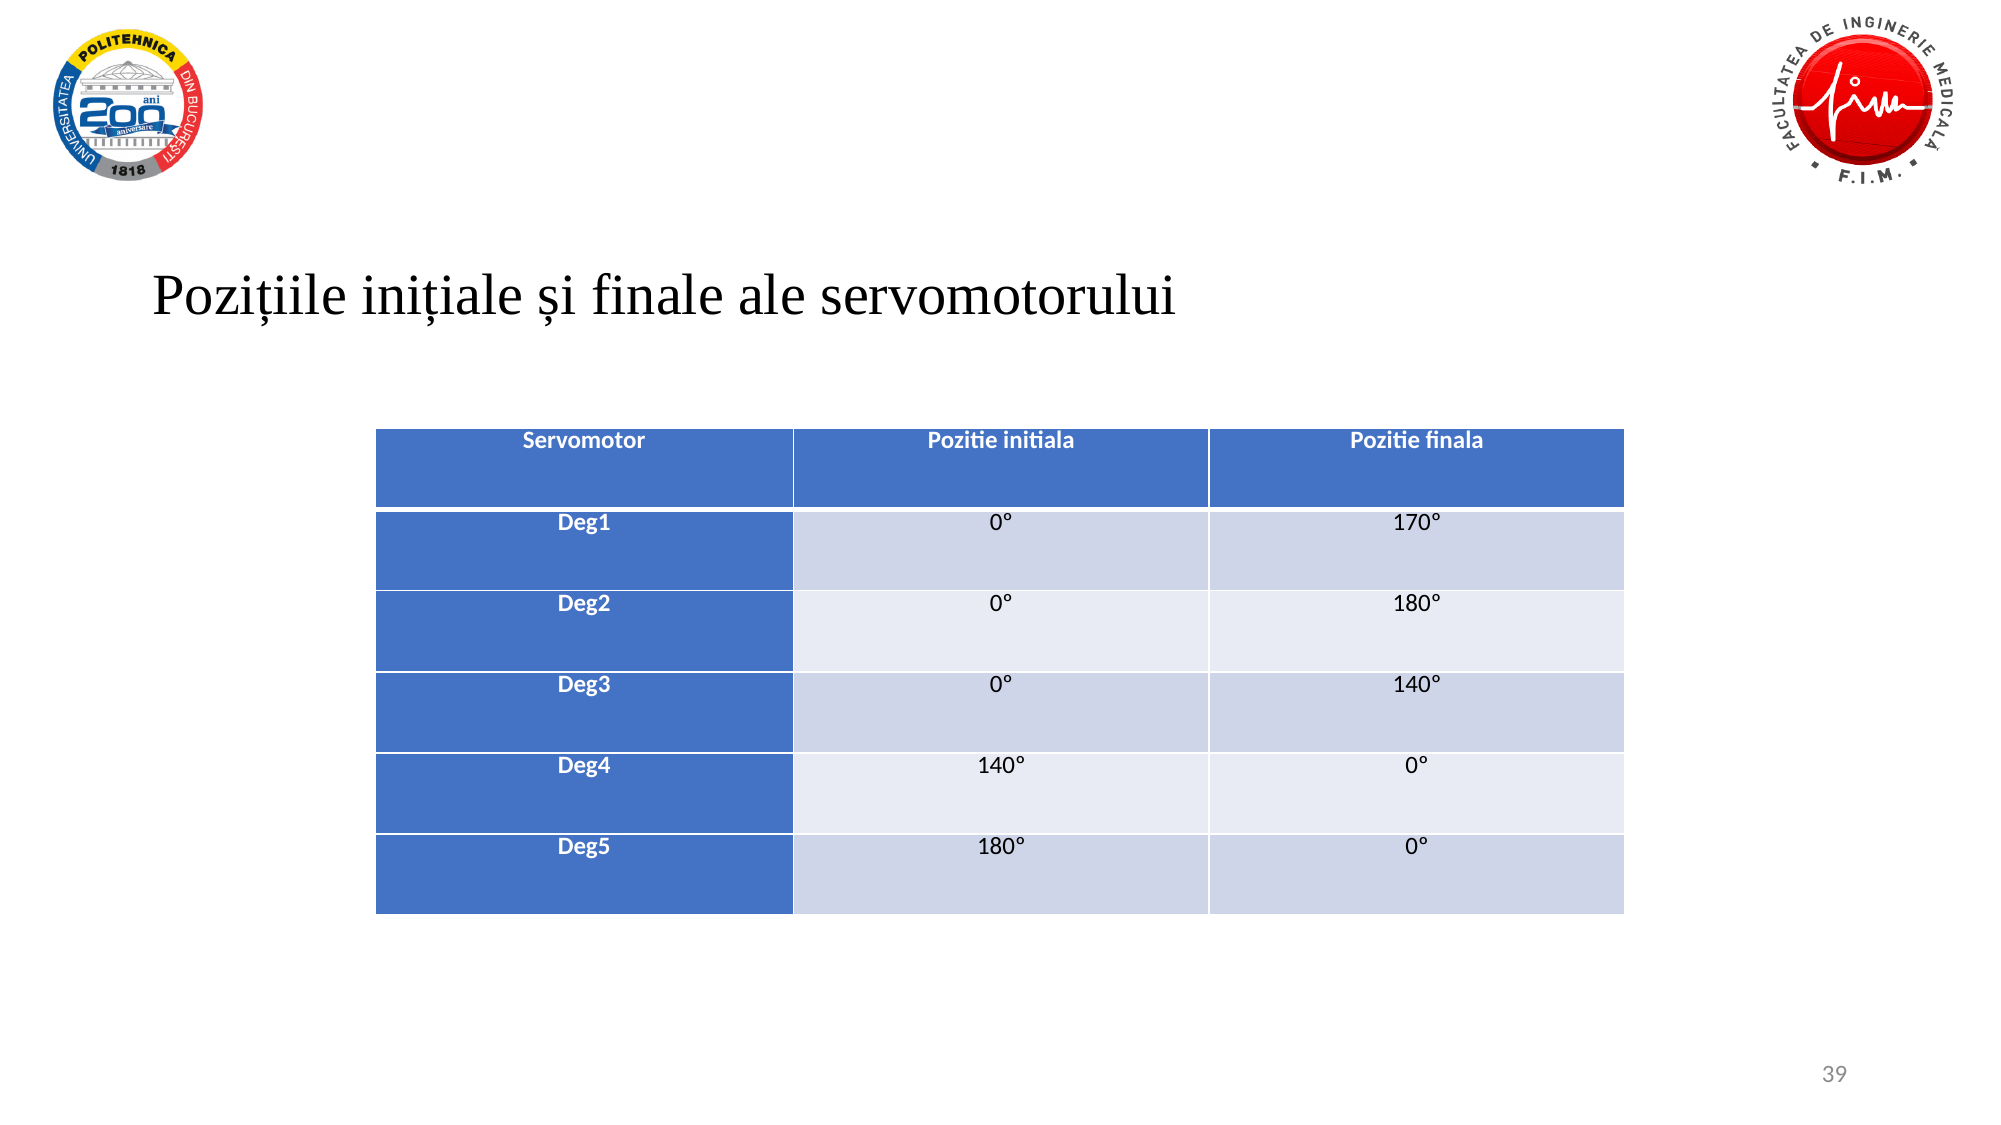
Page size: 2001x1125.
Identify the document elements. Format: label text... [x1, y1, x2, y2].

table_cell 140º [1210, 673, 1624, 752]
table_cell Deg4 [376, 754, 793, 833]
table_cell Deg5 [376, 835, 793, 914]
table_cell 0º [1210, 835, 1624, 914]
table_cell 180º [1210, 591, 1624, 671]
list Pozițiile inițiale și finale ale servomotorului [137, 256, 1863, 971]
table_cell 0º [1210, 754, 1624, 833]
table_header Servomotor [376, 429, 793, 507]
table_cell 0º [794, 673, 1208, 752]
table_cell 180º [794, 835, 1208, 914]
table_cell 0º [794, 512, 1208, 590]
table_cell Deg1 [376, 512, 793, 590]
table_cell 140º [794, 754, 1208, 833]
table_cell 0º [794, 591, 1208, 671]
table_header Pozitie finala [1210, 429, 1624, 507]
table_cell Deg3 [376, 673, 793, 752]
picture [1772, 16, 1953, 185]
picture [47, 16, 207, 185]
table_header Pozitie initiala [794, 429, 1208, 507]
table_cell 170º [1210, 512, 1624, 590]
slide_number 39 [1412, 1042, 1863, 1103]
table_cell Deg2 [376, 591, 793, 671]
